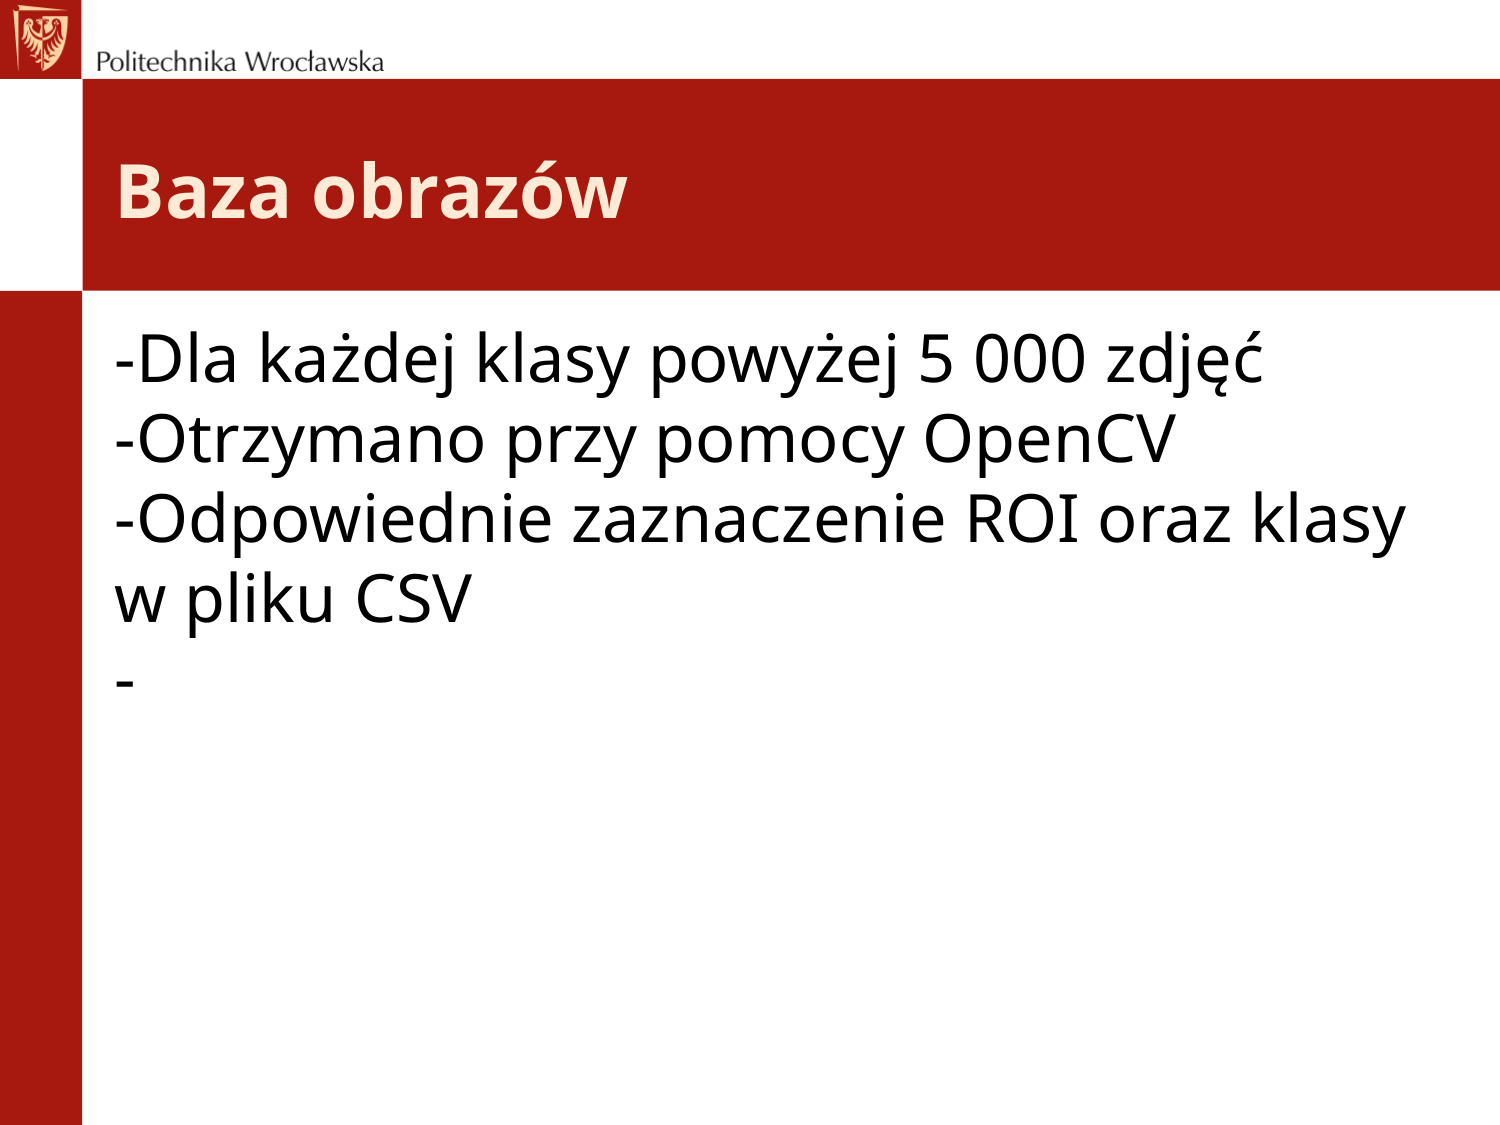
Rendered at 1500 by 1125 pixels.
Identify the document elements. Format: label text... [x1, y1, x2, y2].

text_box -Dla każdej klasy powyżej 5 000 zdjęć -Otrzymano przy pomocy OpenCV -Odpowiednie zaznaczenie ROI oraz klasy w pliku CSV - [100, 308, 1483, 1106]
text_box Baza obrazów [100, 103, 1483, 274]
picture [0, 0, 384, 79]
